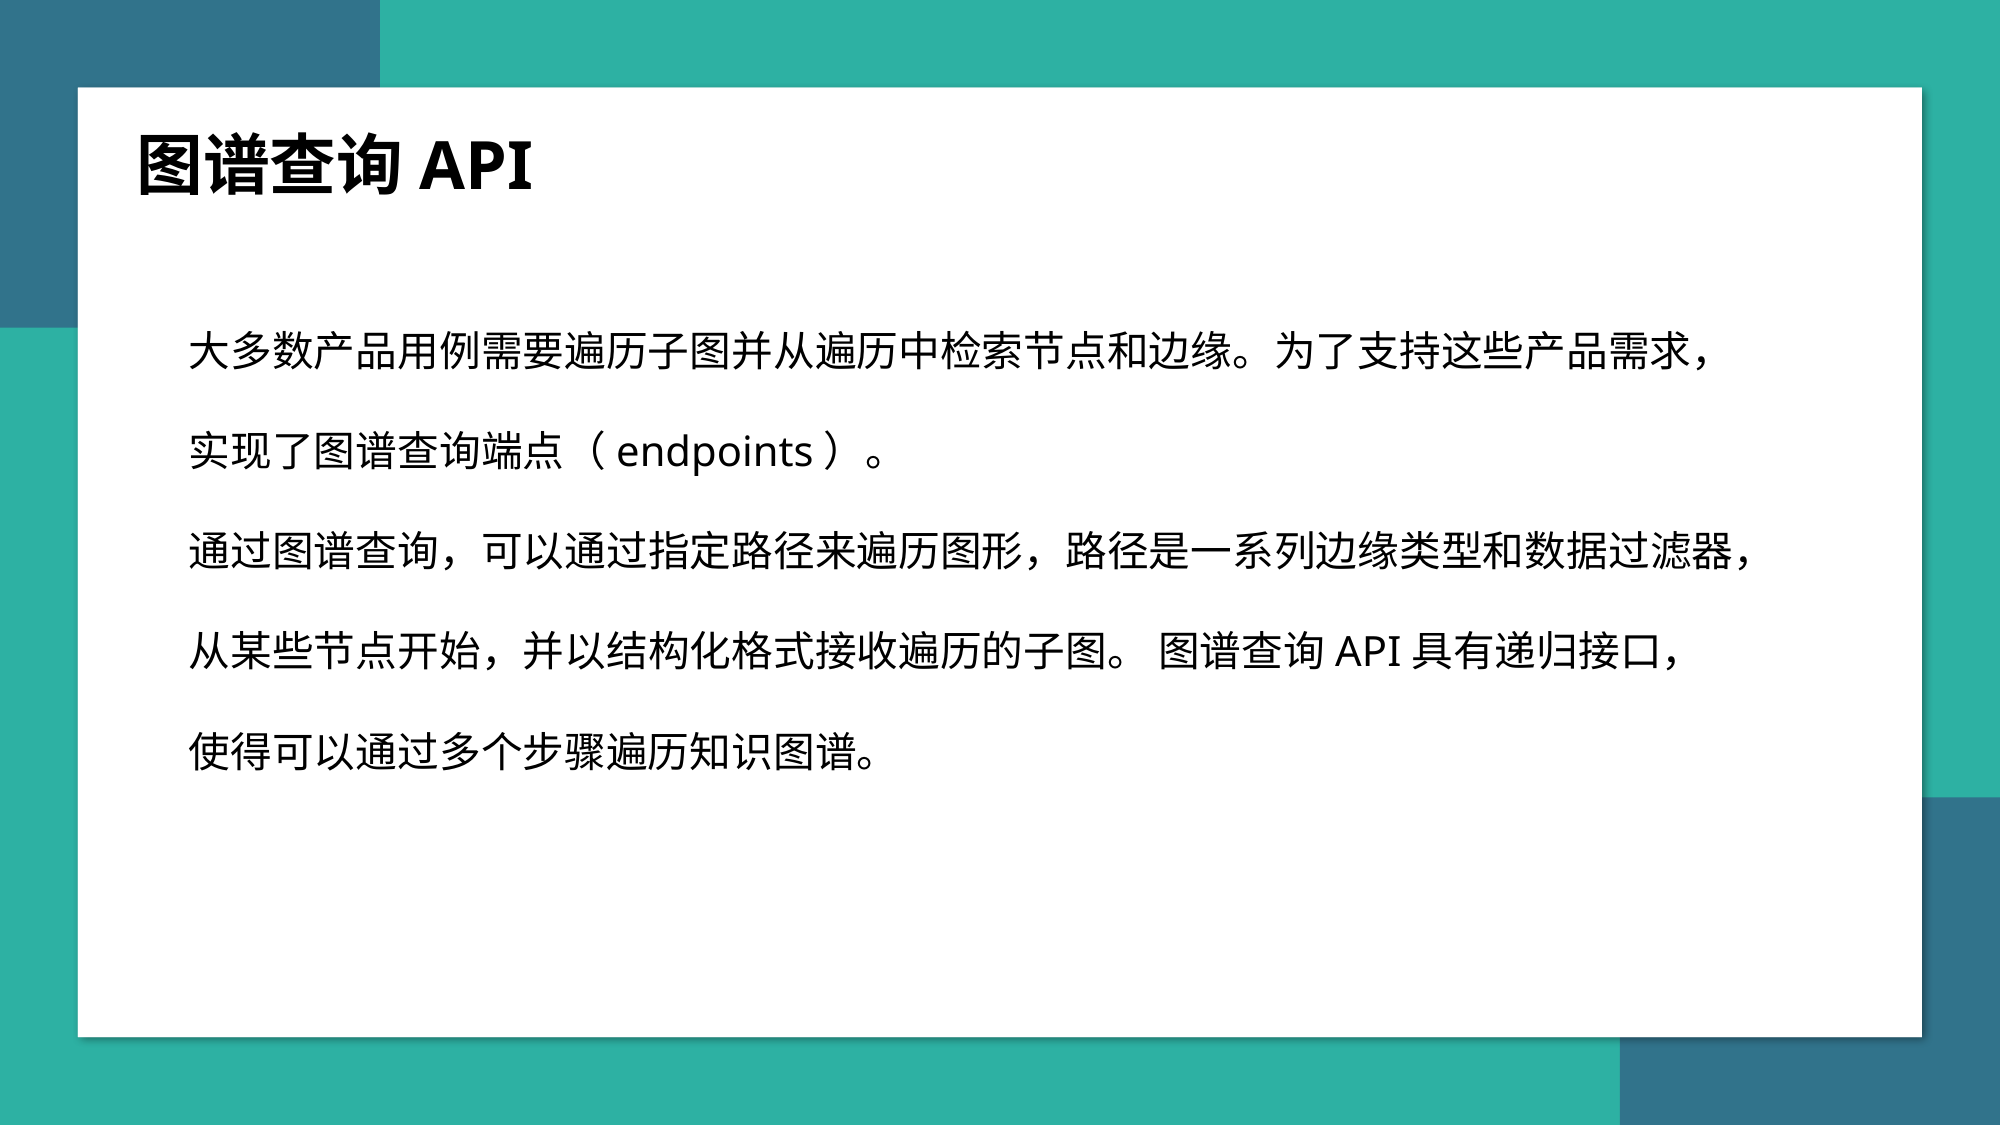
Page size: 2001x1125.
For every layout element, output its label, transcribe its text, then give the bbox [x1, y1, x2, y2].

text_box 图谱查询API [121, 115, 575, 210]
text_box 另一个商业知识Uber也发布了类似的知识图谱，为其“Uber Eats”送货服务提供食品和餐馆方面的知识图谱。他们的目标是为那些不确定自己在寻找哪种食物的用户提供语义搜索功能和推荐。 图谱由eBay发布，它对产品描述和购物行为模式进行编码，并用于增强会话代理，帮助用户通过自然语言界面 [77, 87, 1923, 1038]
text_box 大多数产品用例需要遍历子图并从遍历中检索节点和边缘。为了支持这些产品需求，实现了图谱查询端点（endpoints）。 通过图谱查询，可以通过指定路径来遍历图形，路径是一系列边缘类型和数据过滤器，从某些节点开始，并以结构化格式接收遍历的子图。 图谱查询API具有递归接口，使得可以通过多个步骤遍历知识图谱。 [173, 267, 1752, 783]
